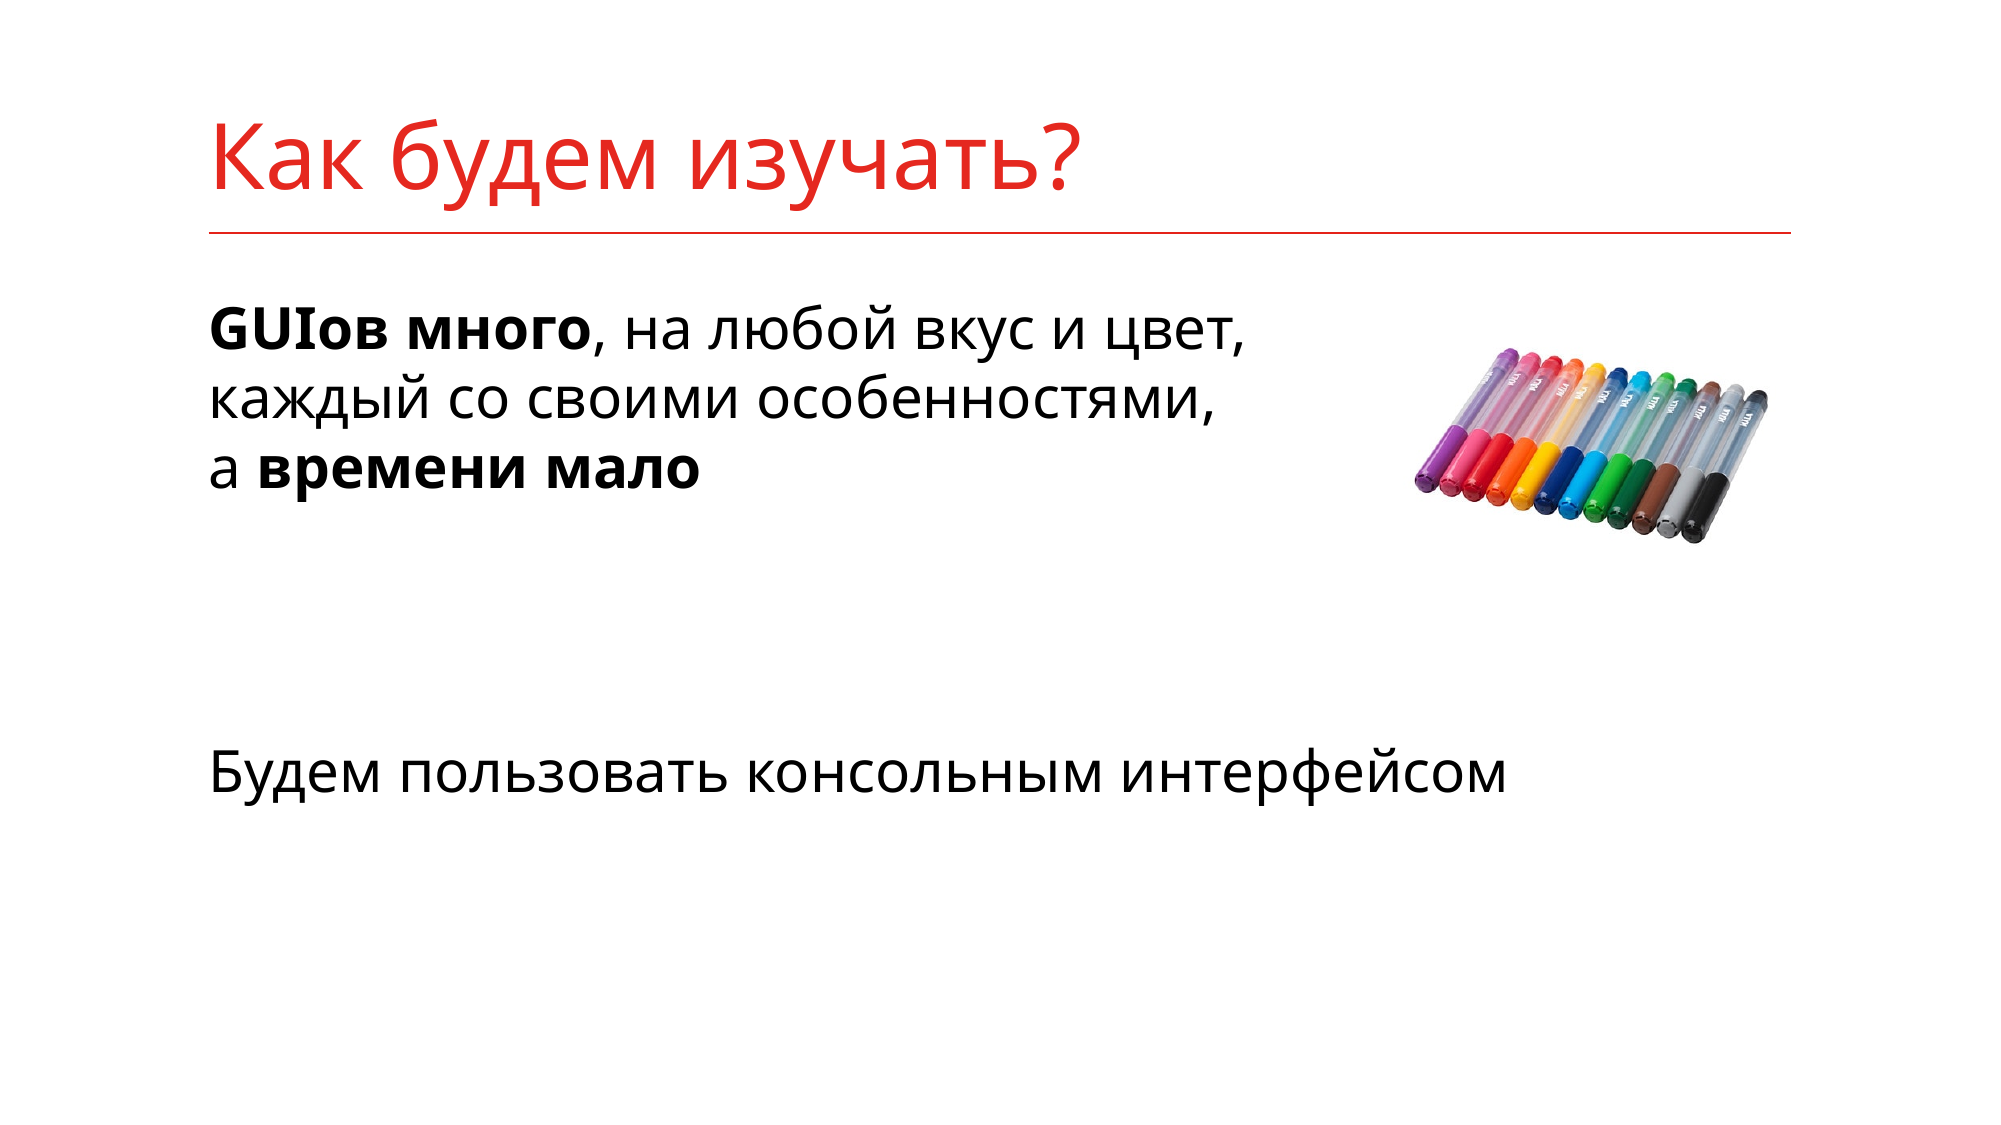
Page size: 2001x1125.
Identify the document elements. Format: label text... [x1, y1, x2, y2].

list GUIов много, на любой вкус и цвет, каждый со своими особенностями, а времени мало Будем пользовать консольным интерфейсом [208, 290, 1792, 1071]
title Как будем изучать? [208, 54, 1792, 232]
picture [1389, 243, 1792, 646]
